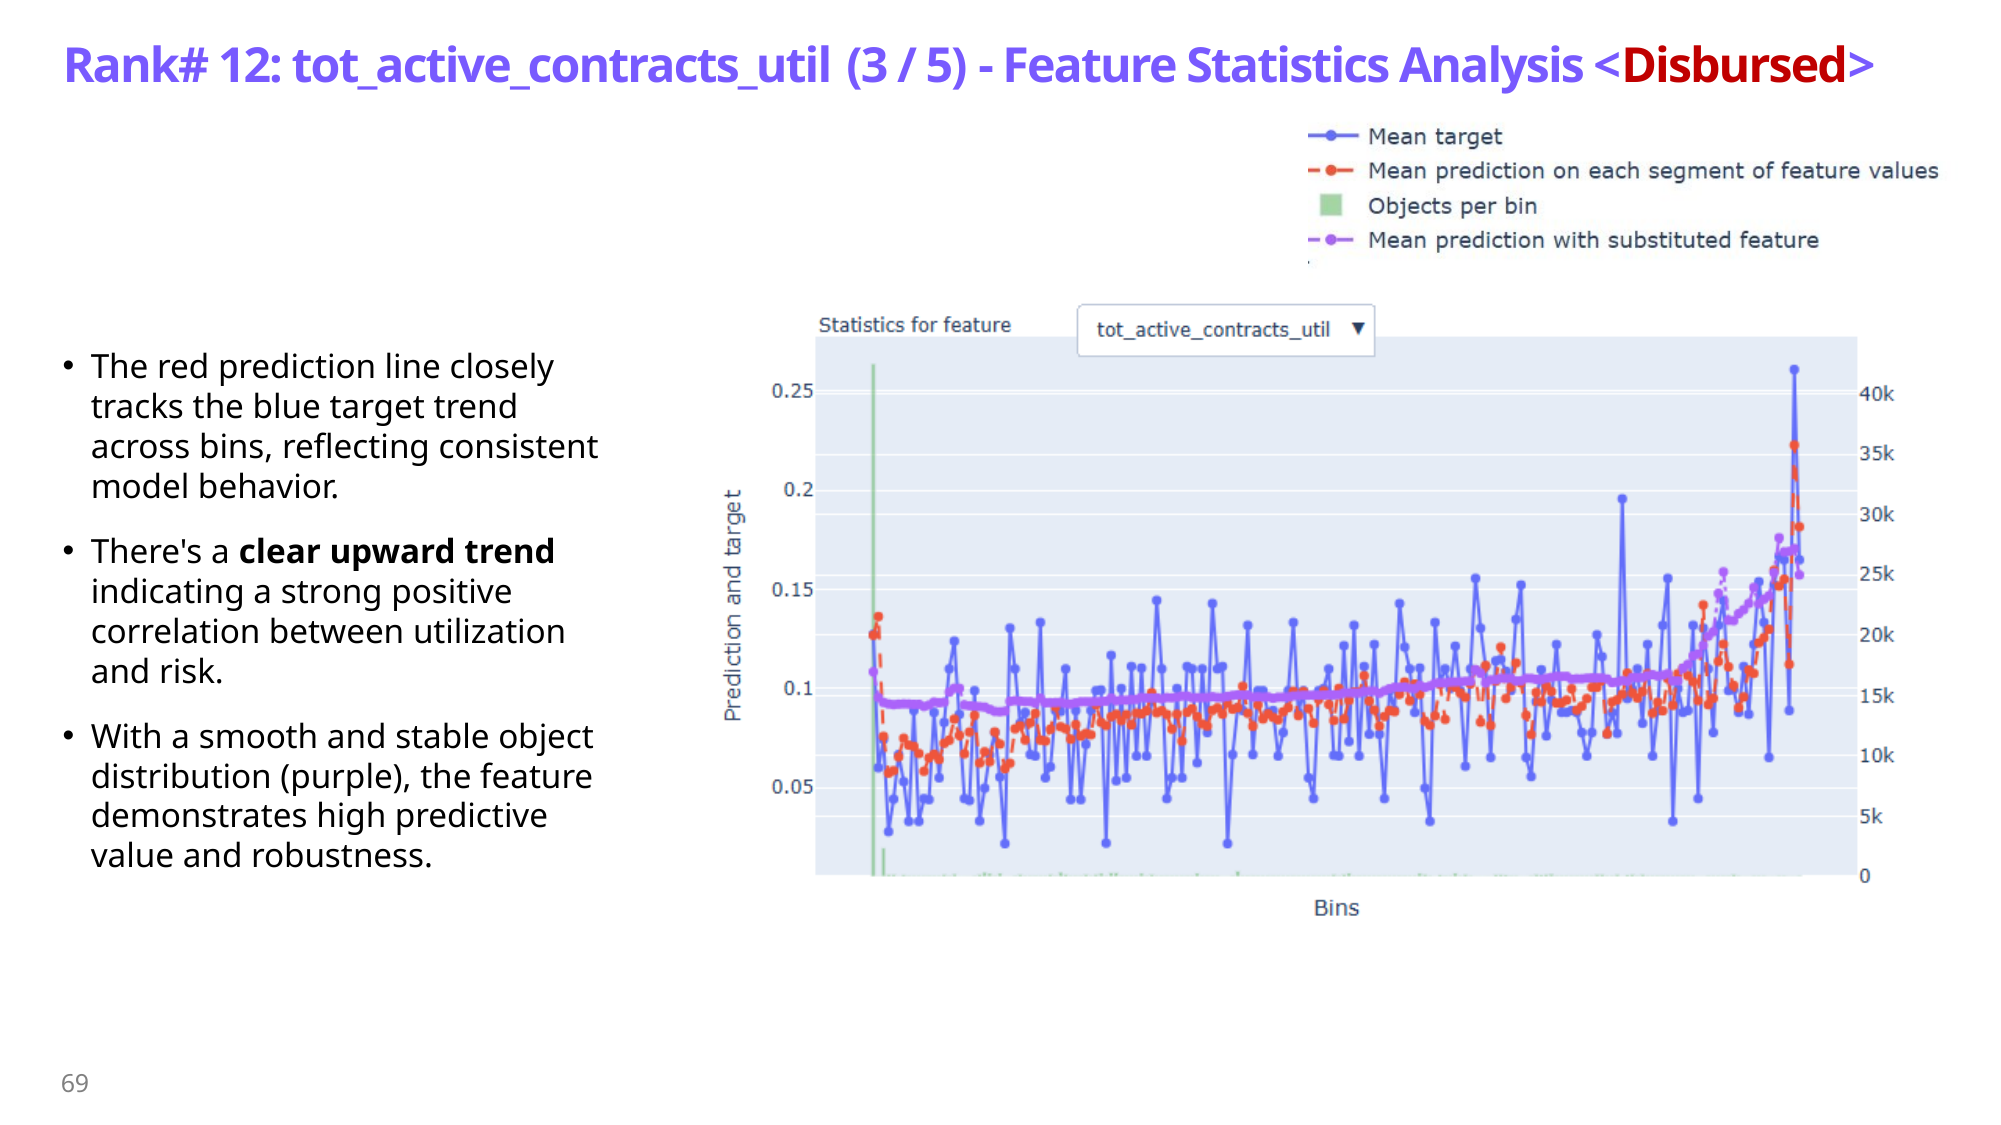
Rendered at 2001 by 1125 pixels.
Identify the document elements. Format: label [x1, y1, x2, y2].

picture [714, 103, 1970, 930]
text_box [45, 1054, 496, 1115]
title [47, 17, 1956, 104]
text_box [47, 352, 626, 868]
